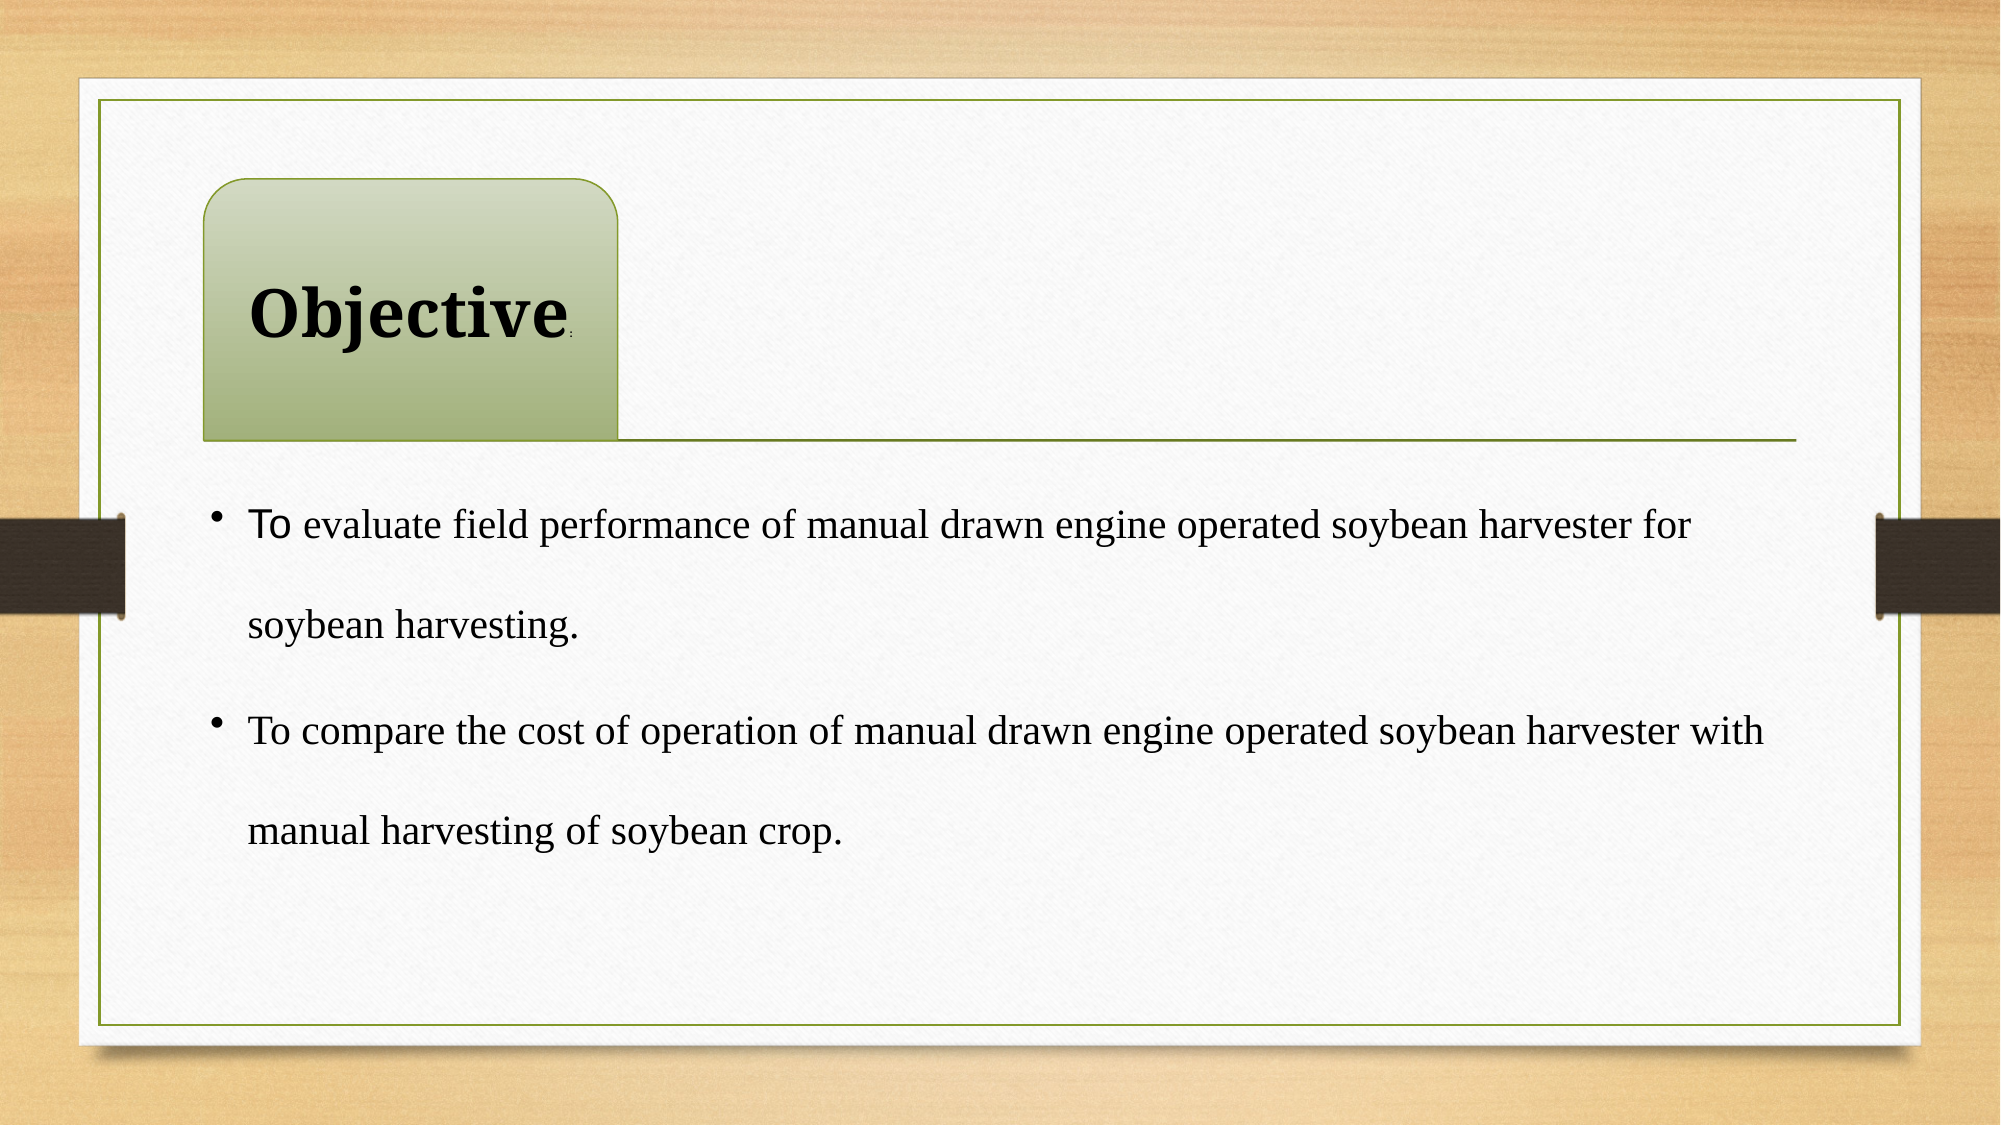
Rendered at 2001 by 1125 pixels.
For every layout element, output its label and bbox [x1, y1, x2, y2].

text_box [203, 178, 1797, 964]
picture [0, 0, 2001, 1125]
